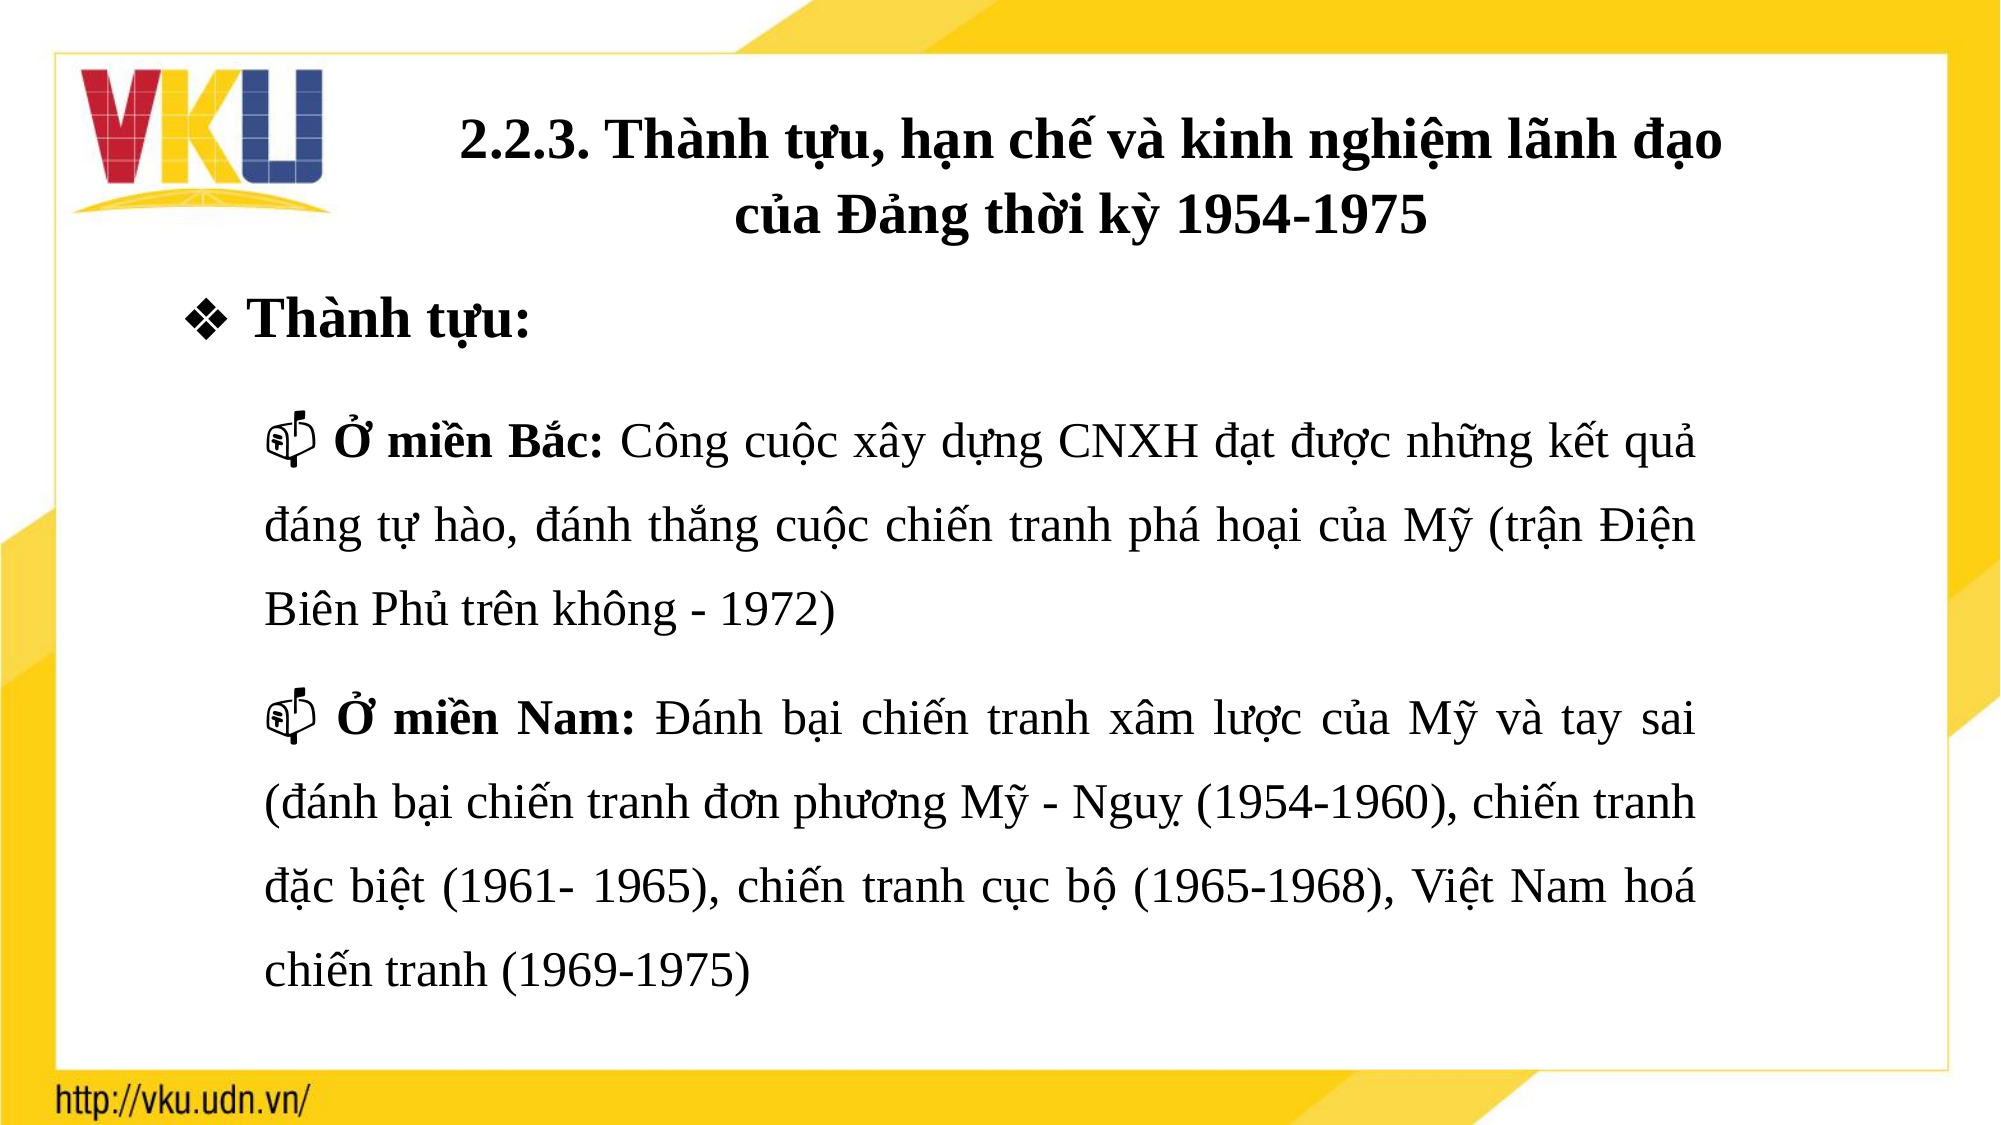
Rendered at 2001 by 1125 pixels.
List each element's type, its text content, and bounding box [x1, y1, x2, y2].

text_box Thành tựu: [165, 271, 603, 357]
picture [0, 0, 2001, 1125]
text_box 2.2.3. Thành tựu, hạn chế và kinh nghiệm lãnh đạo của Đảng thời kỳ 1954-1975 [413, 68, 1751, 254]
text_box Ở miền Bắc: Công cuộc xây dựng CNXH đạt được những kết quả đáng tự hào, đánh thắng cuộc chiến tranh phá hoại của Mỹ (trận Điện Biên Phủ trên không - 1972) Ở miền Nam: Đánh bại chiến tranh xâm lược của Mỹ và tay sai (đánh bại chiến tranh đơn phương Mỹ - Nguỵ (1954-1960), chiến tranh đặc biệt (1961- 1965), chiến tranh cục bộ (1965-1968), Việt Nam hoá chiến tranh (1969-1975) [249, 376, 1713, 1004]
